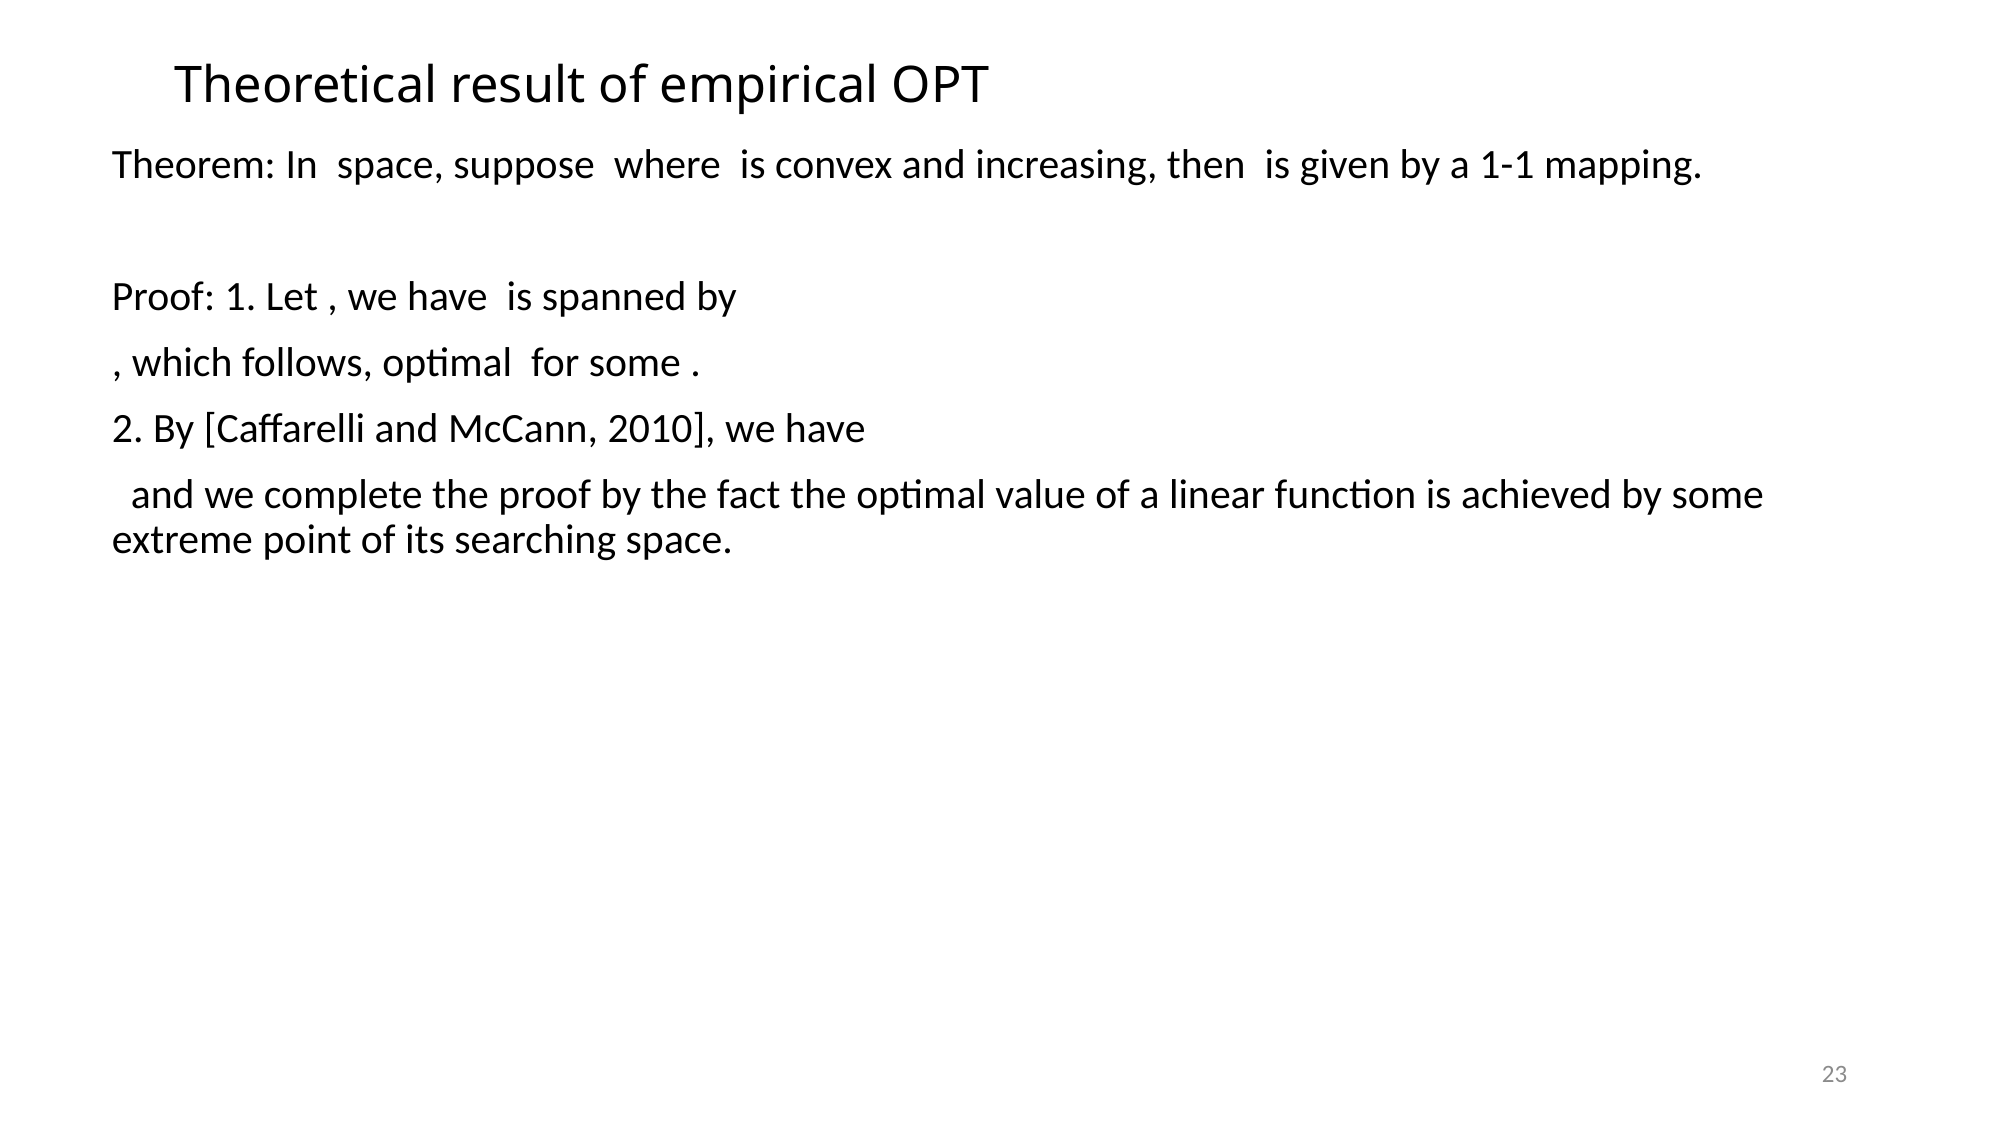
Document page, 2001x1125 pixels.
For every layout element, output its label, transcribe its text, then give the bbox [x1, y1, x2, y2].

title Theoretical result of empirical OPT [159, 51, 1368, 122]
slide_number 23 [1412, 1042, 1863, 1103]
